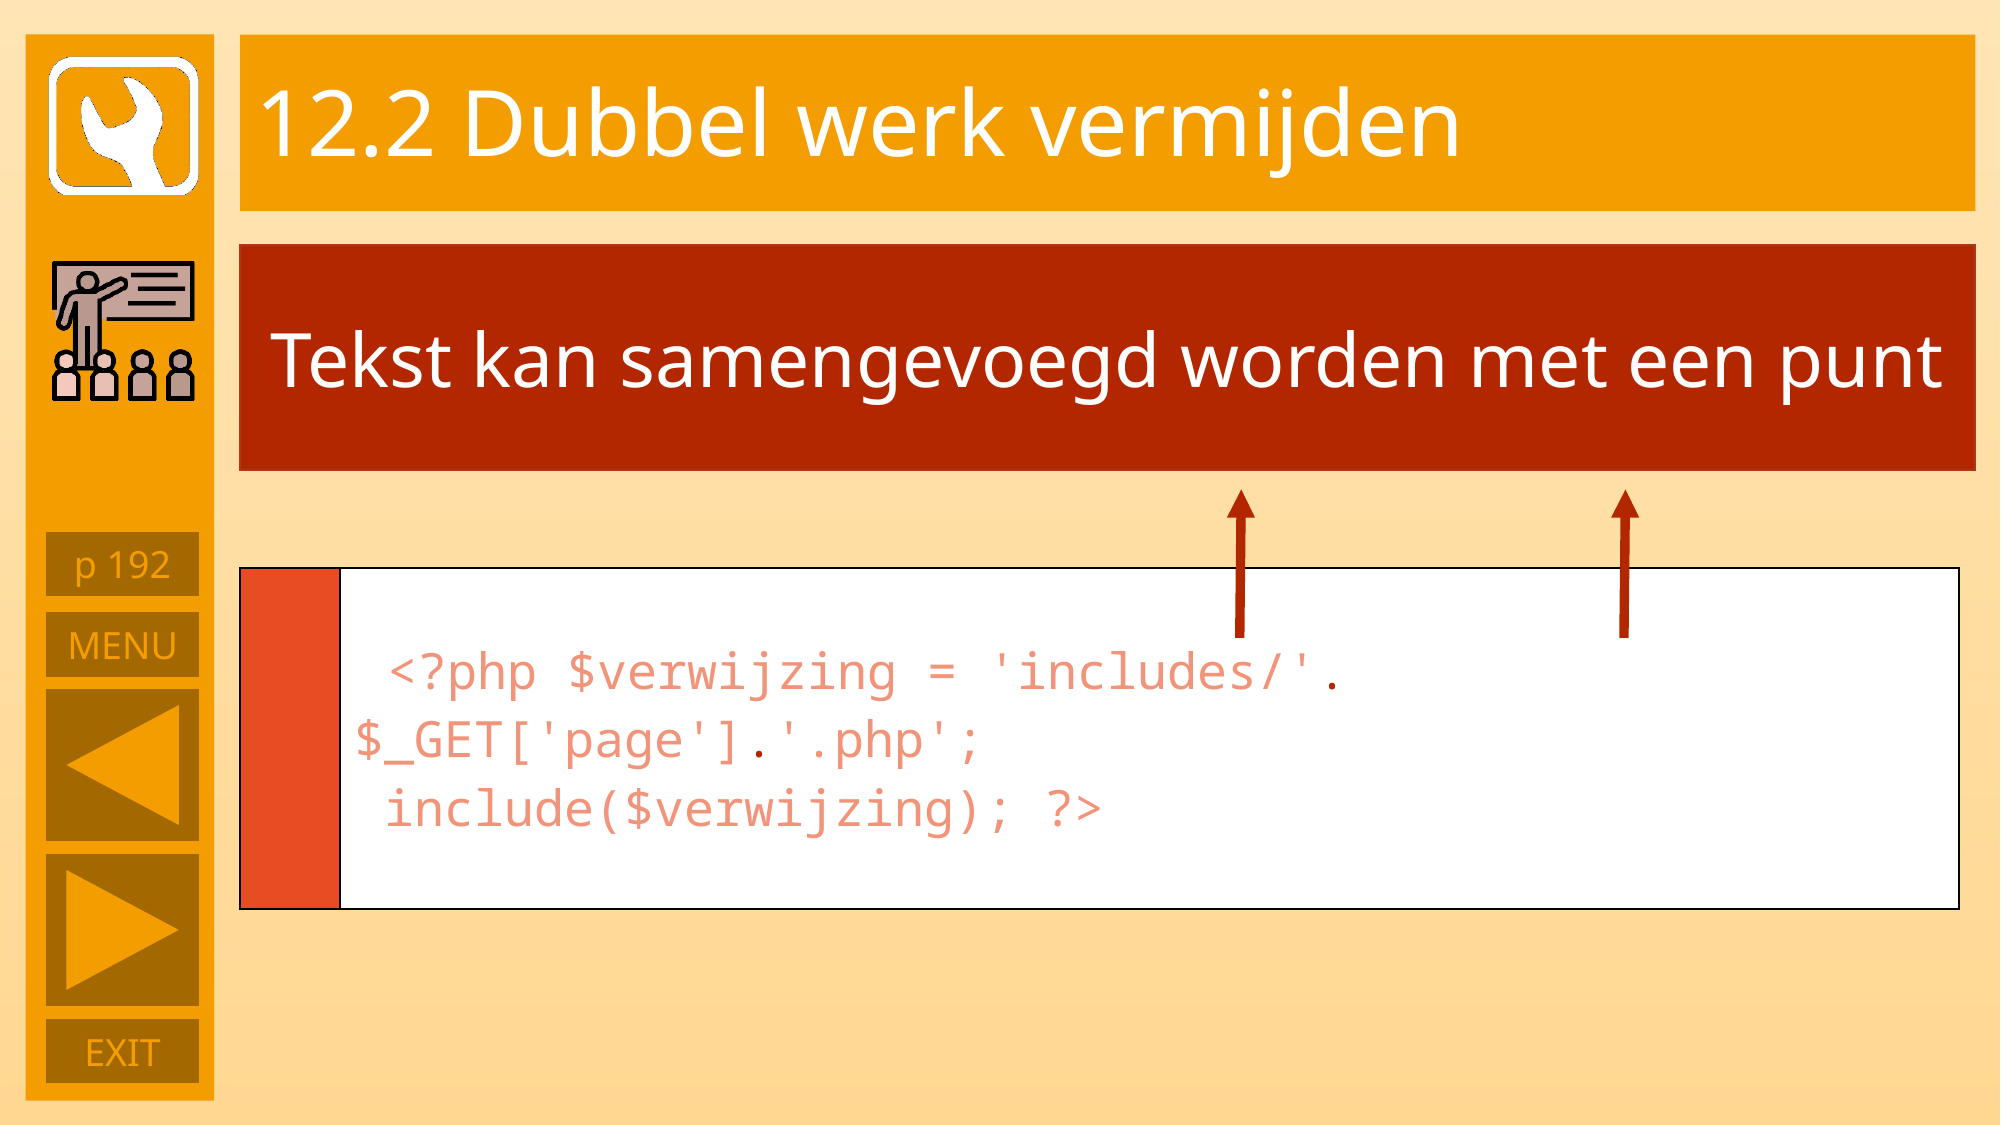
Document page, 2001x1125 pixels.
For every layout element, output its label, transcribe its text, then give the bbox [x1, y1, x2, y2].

text_box EXIT [46, 1019, 199, 1083]
text_box [64, 703, 180, 827]
text_box [215, 766, 239, 773]
text_box [215, 193, 240, 199]
text_box [0, 172, 25, 176]
text_box [0, 352, 25, 360]
picture [47, 55, 199, 195]
text_box [1976, 193, 2000, 199]
text_box [0, 193, 25, 199]
text_box Tekst kan samengevoegd worden met een punt [239, 244, 1976, 471]
text_box [215, 352, 239, 360]
text_box [0, 766, 25, 773]
text_box MENU [46, 612, 199, 677]
text_box [1976, 352, 2000, 360]
table_header [241, 569, 339, 908]
text_box [1960, 766, 2000, 773]
text_box [65, 868, 181, 992]
text_box [1976, 172, 2000, 176]
text_box [215, 172, 240, 176]
text_box 12.2 Dubbel werk vermijden [240, 34, 1976, 212]
text_box [46, 689, 199, 841]
table_header <?php $verwijzing = 'includes/'.$_GET['page'].'.php'; include($verwijzing); ?> [341, 569, 1958, 908]
text_box p 192 [46, 532, 199, 596]
text_box [25, 33, 215, 1102]
text_box [46, 854, 199, 1006]
picture [47, 256, 198, 405]
